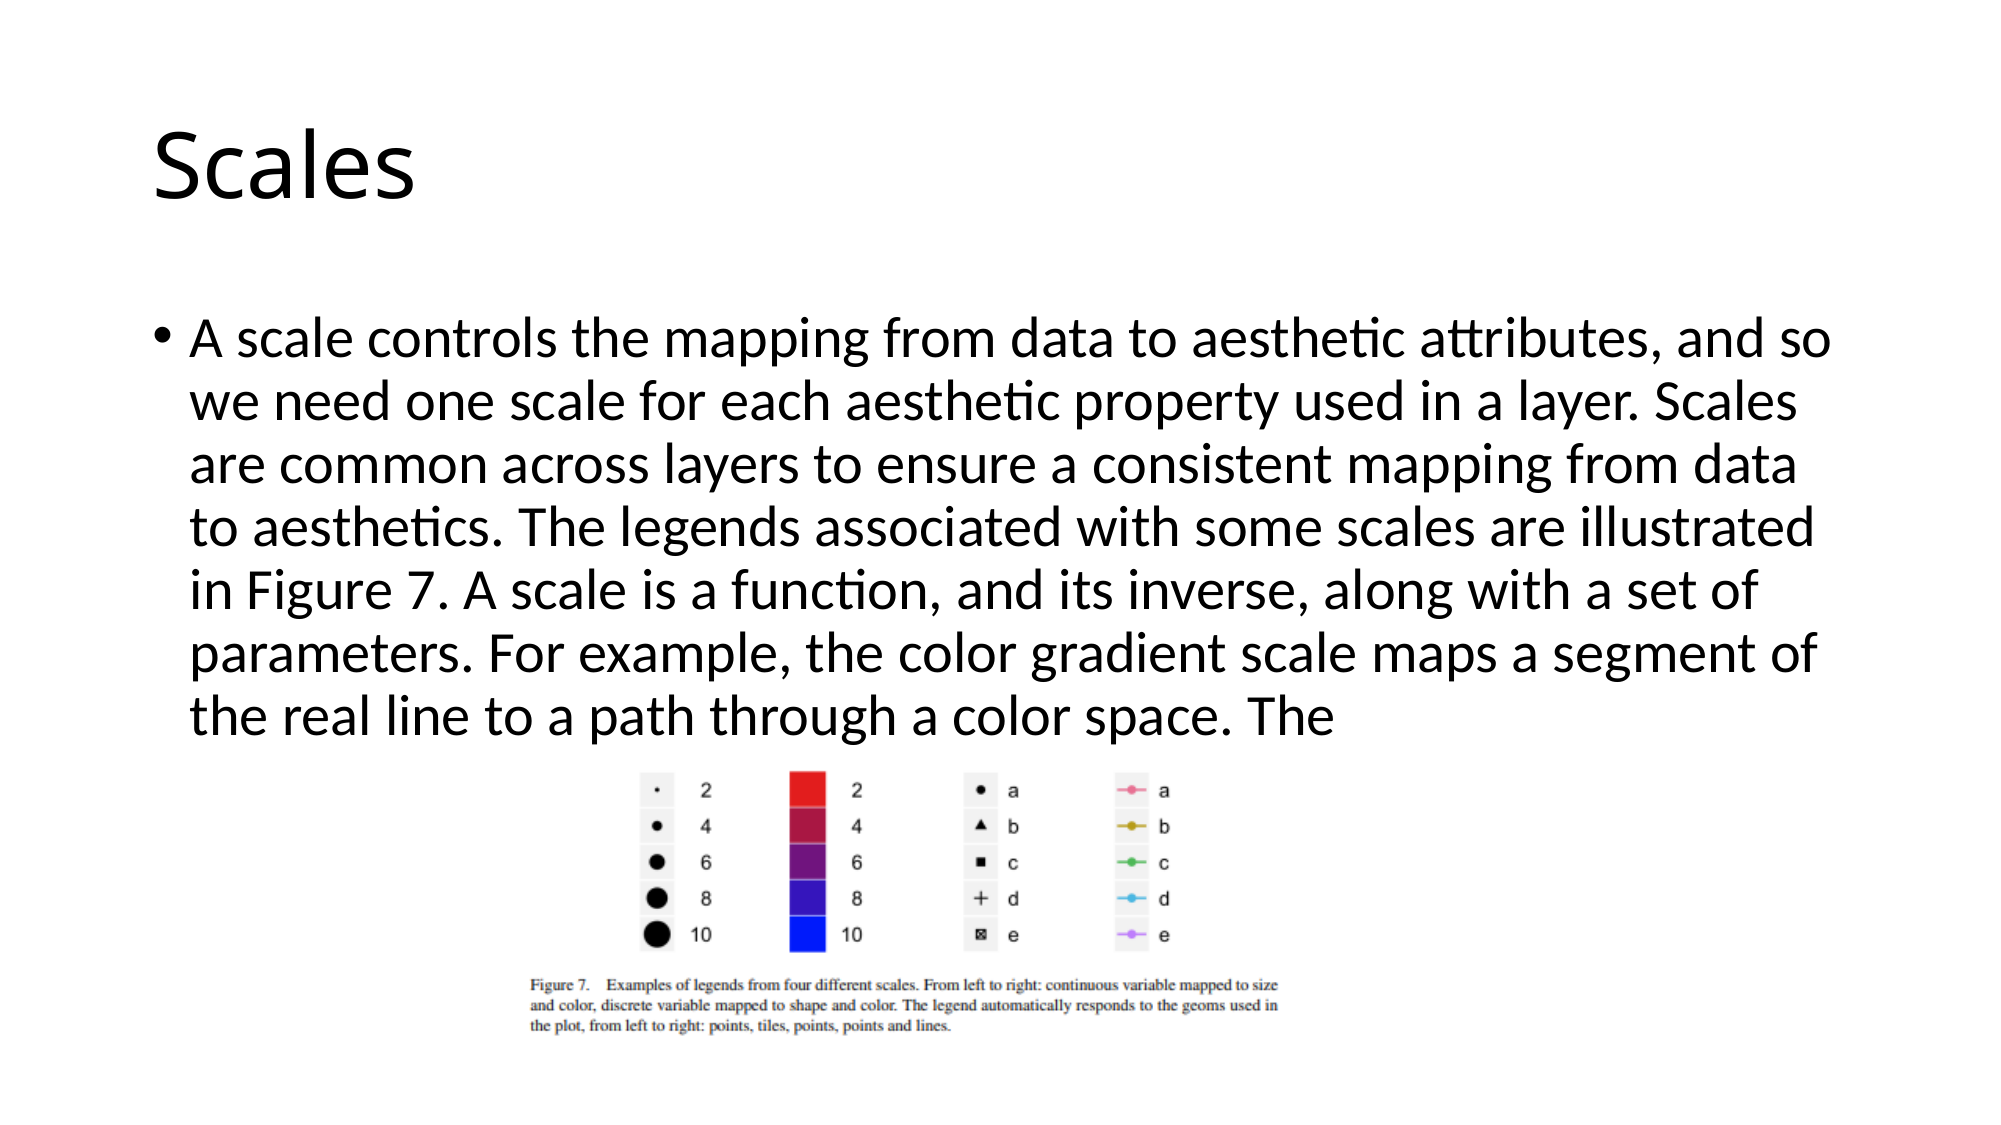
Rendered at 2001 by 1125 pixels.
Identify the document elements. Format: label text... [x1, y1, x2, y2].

picture [505, 751, 1297, 1053]
title Scales [137, 59, 1863, 278]
list A scale controls the mapping from data to aesthetic attributes, and so we need one scale for each aesthetic property used in a layer. Scales are common across layers to ensure a consistent mapping from data to aesthetics. The legends associated with some scales are illustrated in Figure 7. A scale is a function, and its inverse, along with a set of parameters. For example, the color gradient scale maps a segment of the real line to a path through a color space. The [137, 299, 1863, 1014]
